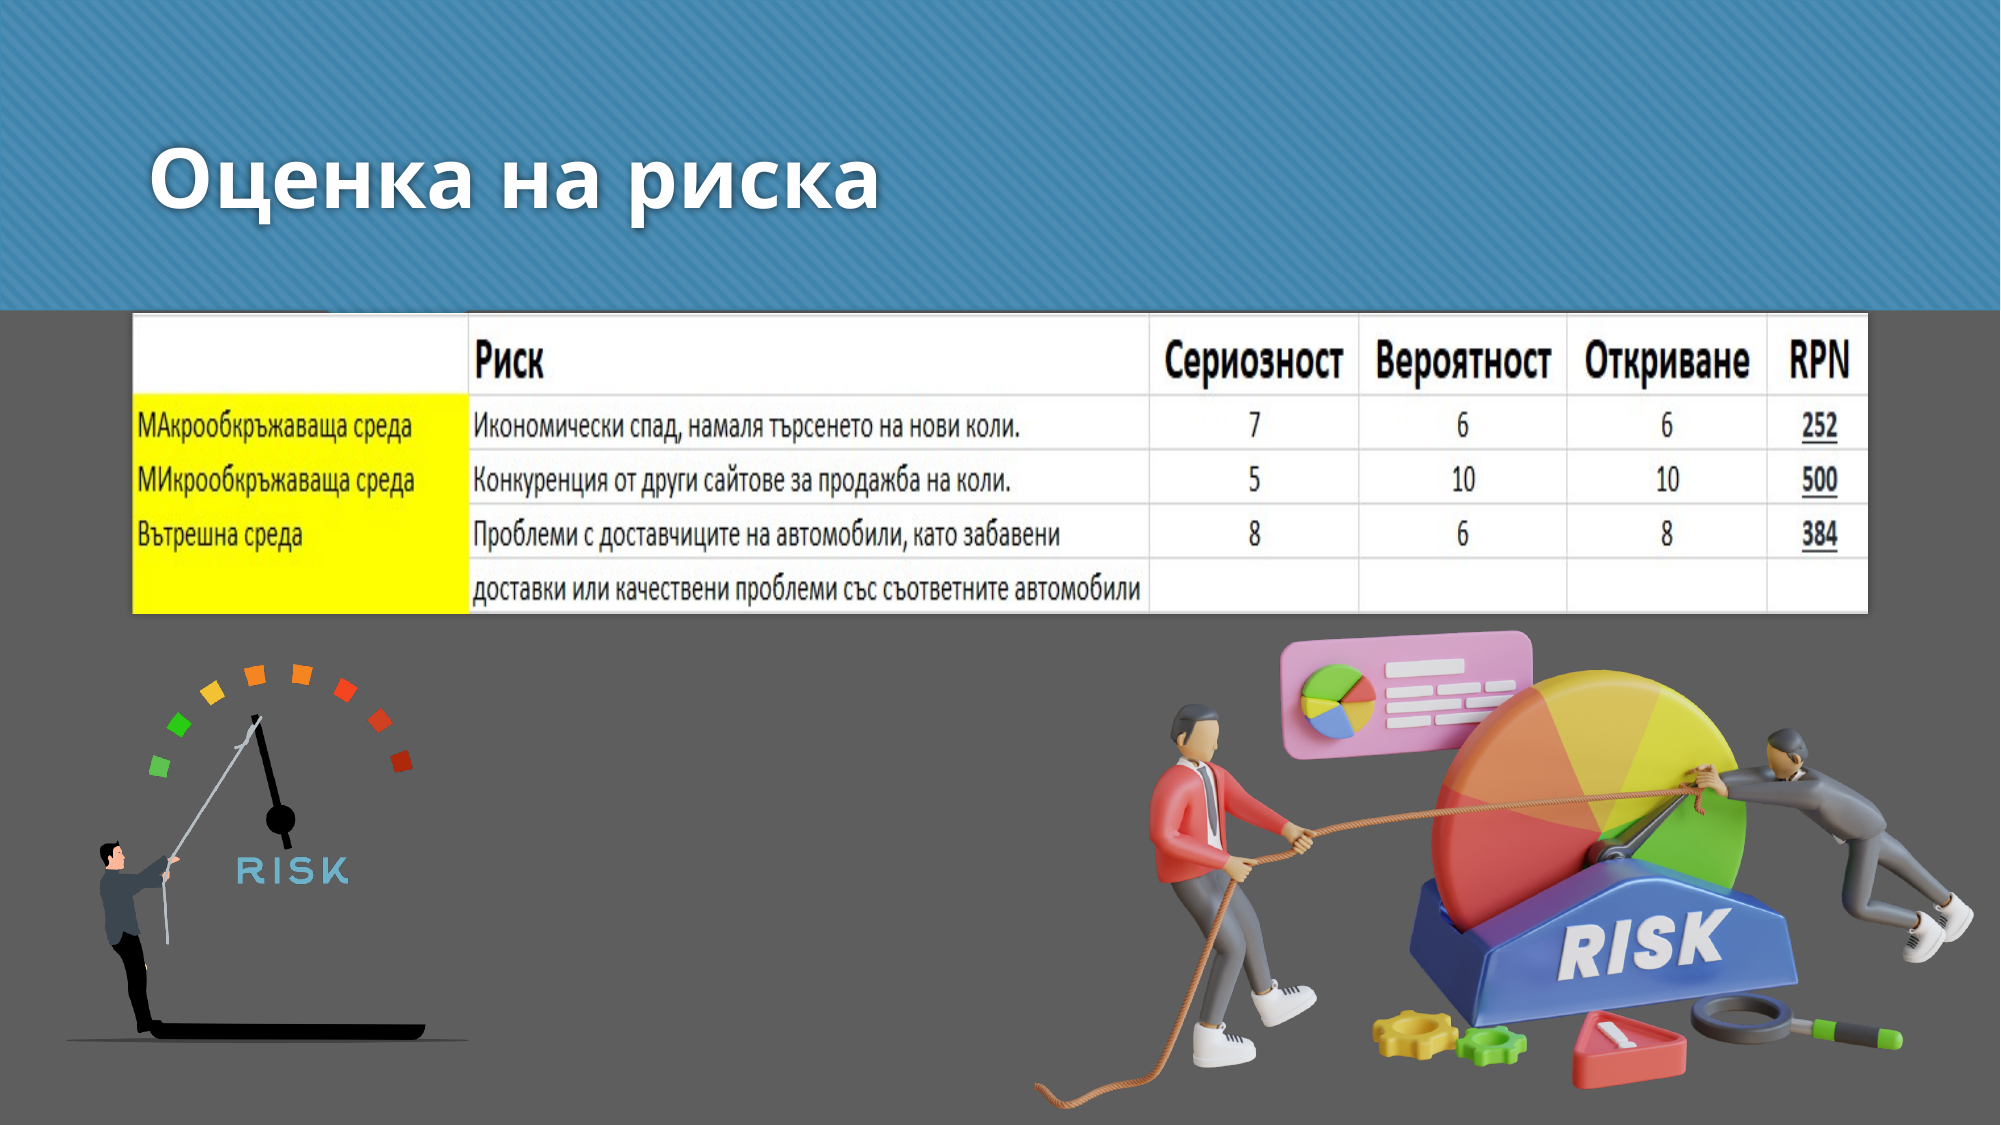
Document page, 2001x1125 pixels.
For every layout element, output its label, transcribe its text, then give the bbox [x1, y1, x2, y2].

title Оценка на риска [132, 73, 1868, 233]
picture [958, 436, 2000, 1125]
picture [0, 588, 521, 1109]
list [132, 313, 1868, 614]
